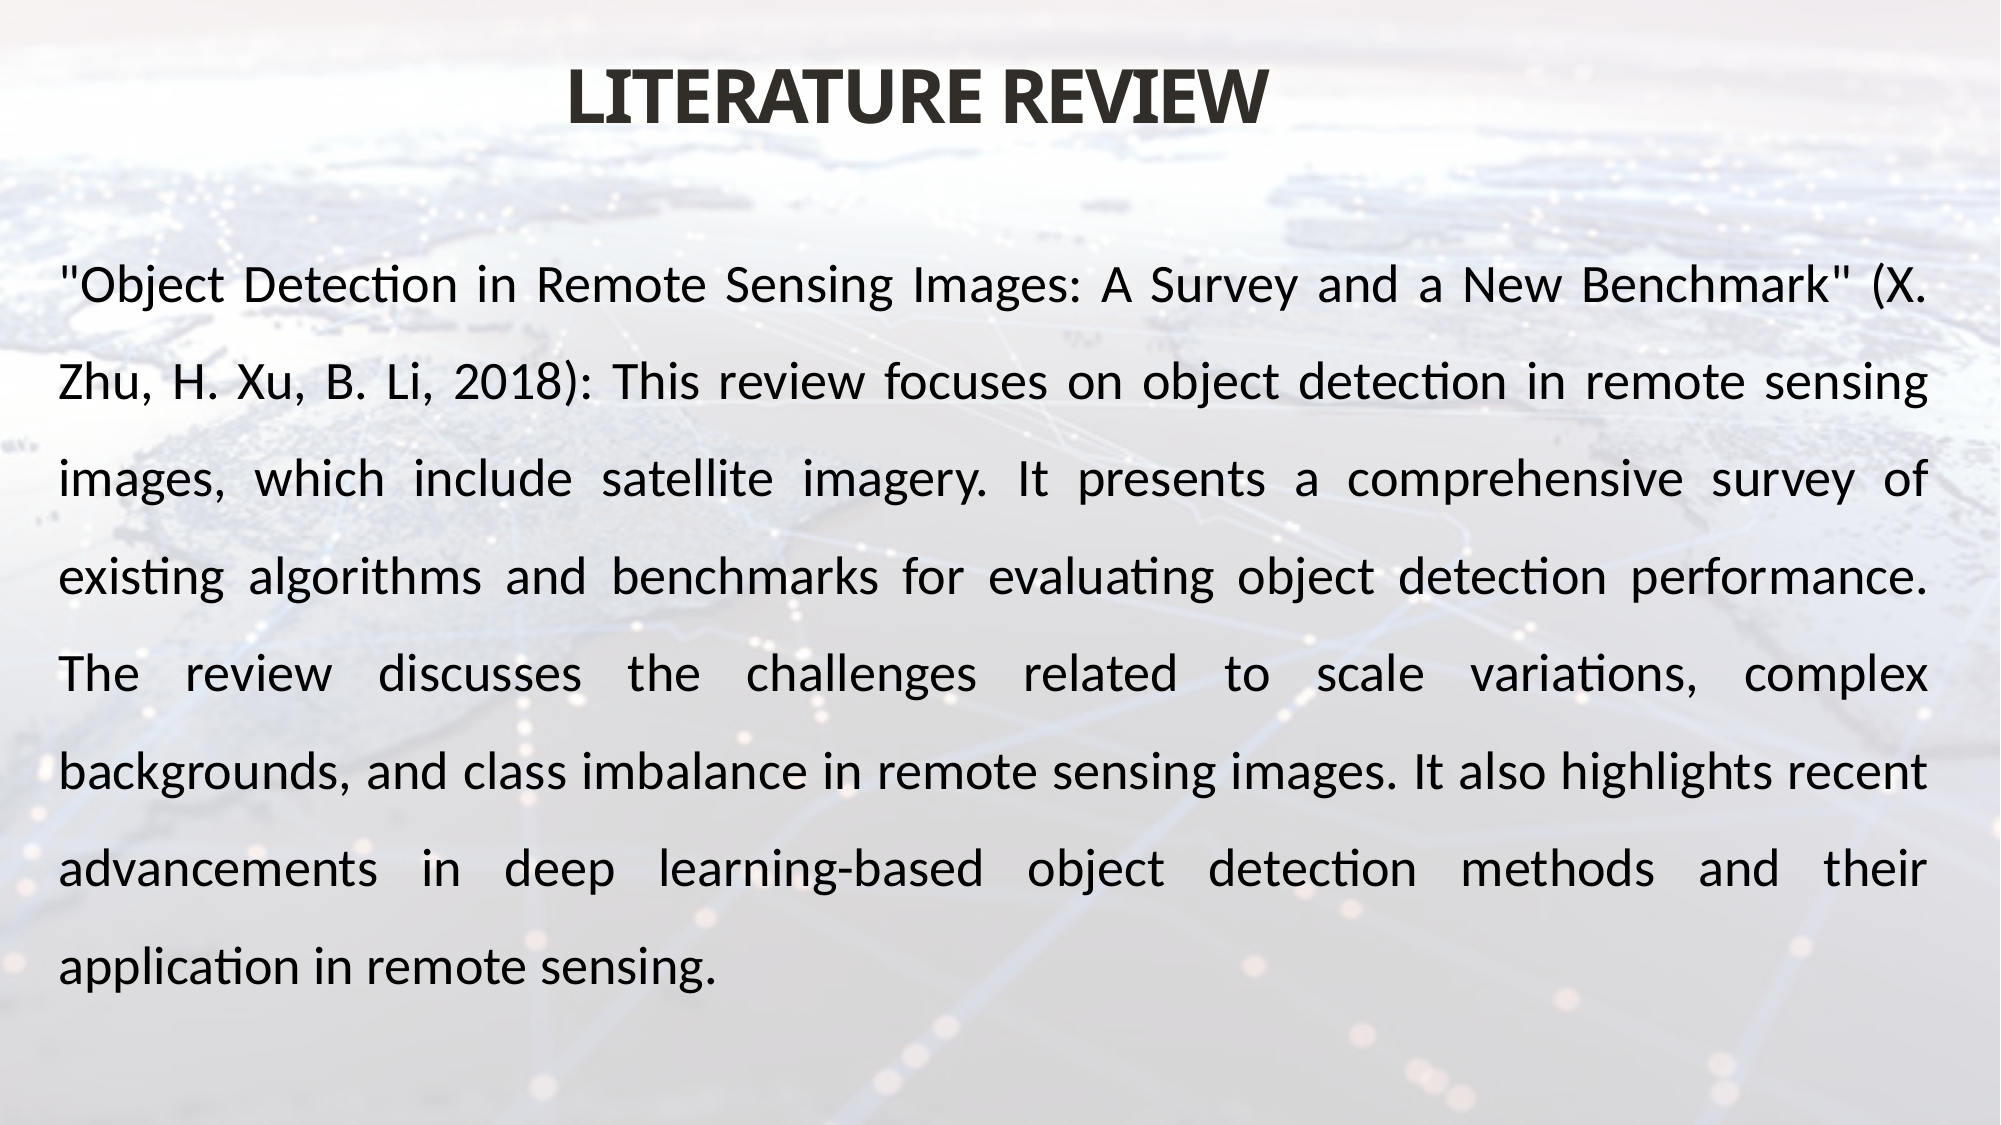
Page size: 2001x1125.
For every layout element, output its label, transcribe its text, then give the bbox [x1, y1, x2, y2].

subtitle "Object Detection in Remote Sensing Images: A Survey and a New Benchmark" (X. Zhu, H. Xu, B. Li, 2018): This review focuses on object detection in remote sensing images, which include satellite imagery. It presents a comprehensive survey of existing algorithms and benchmarks for evaluating object detection performance. The review discusses the challenges related to scale variations, complex backgrounds, and class imbalance in remote sensing images. It also highlights recent advancements in deep learning-based object detection methods and their application in remote sensing. [43, 207, 1948, 1125]
title LITERATURE REVIEW [549, 24, 1519, 148]
